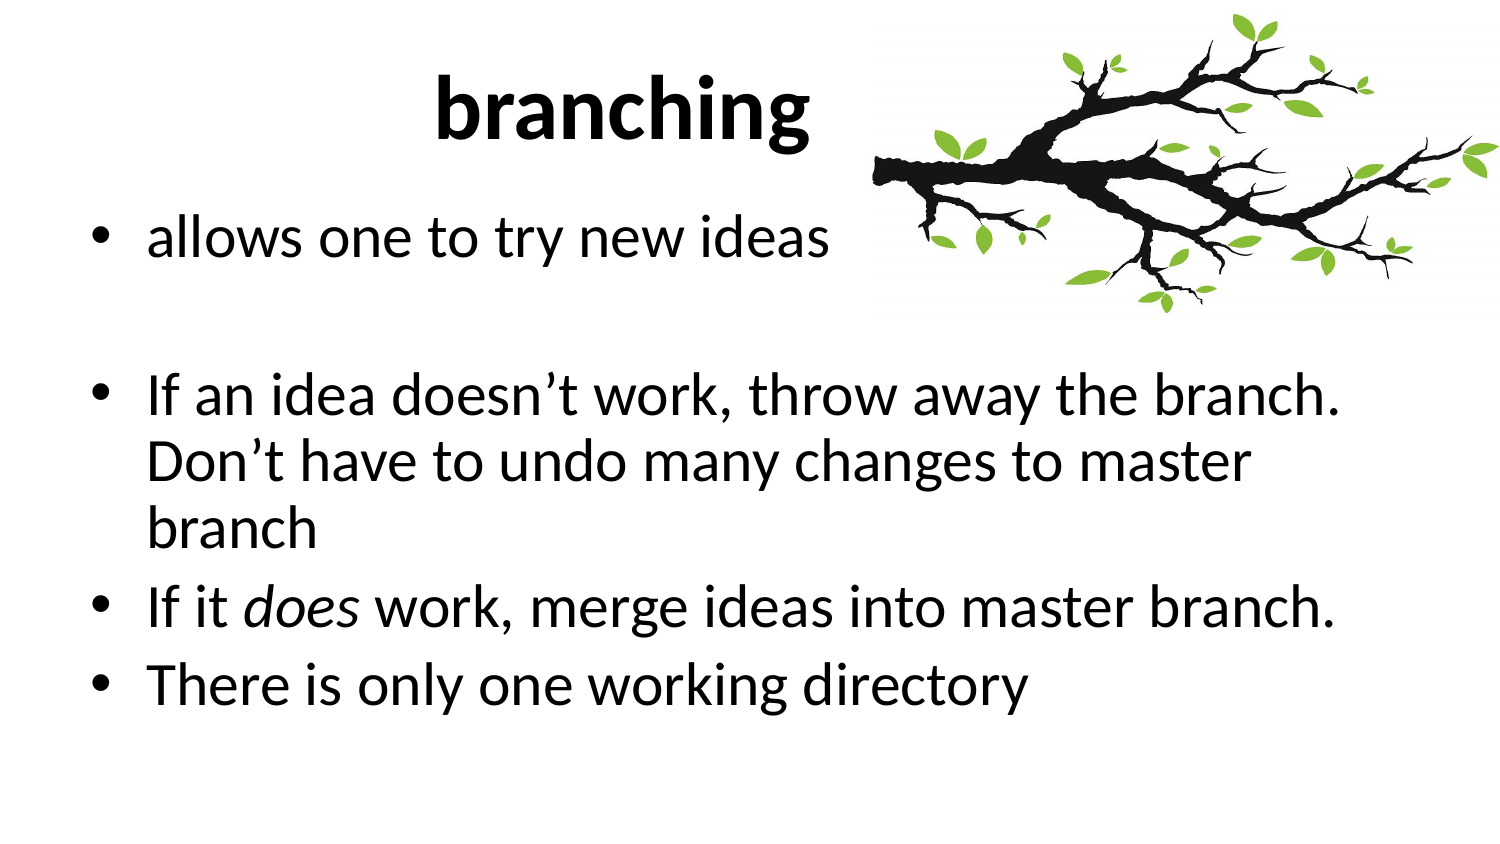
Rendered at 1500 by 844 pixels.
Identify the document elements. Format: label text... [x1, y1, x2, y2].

title branching [0, 32, 866, 173]
picture [871, 14, 1500, 313]
list allows one to try new ideas If an idea doesn’t work, throw away the branch. Don’t have to undo many changes to master branch If it does work, merge ideas into master branch. There is only one working directory [75, 196, 1425, 754]
